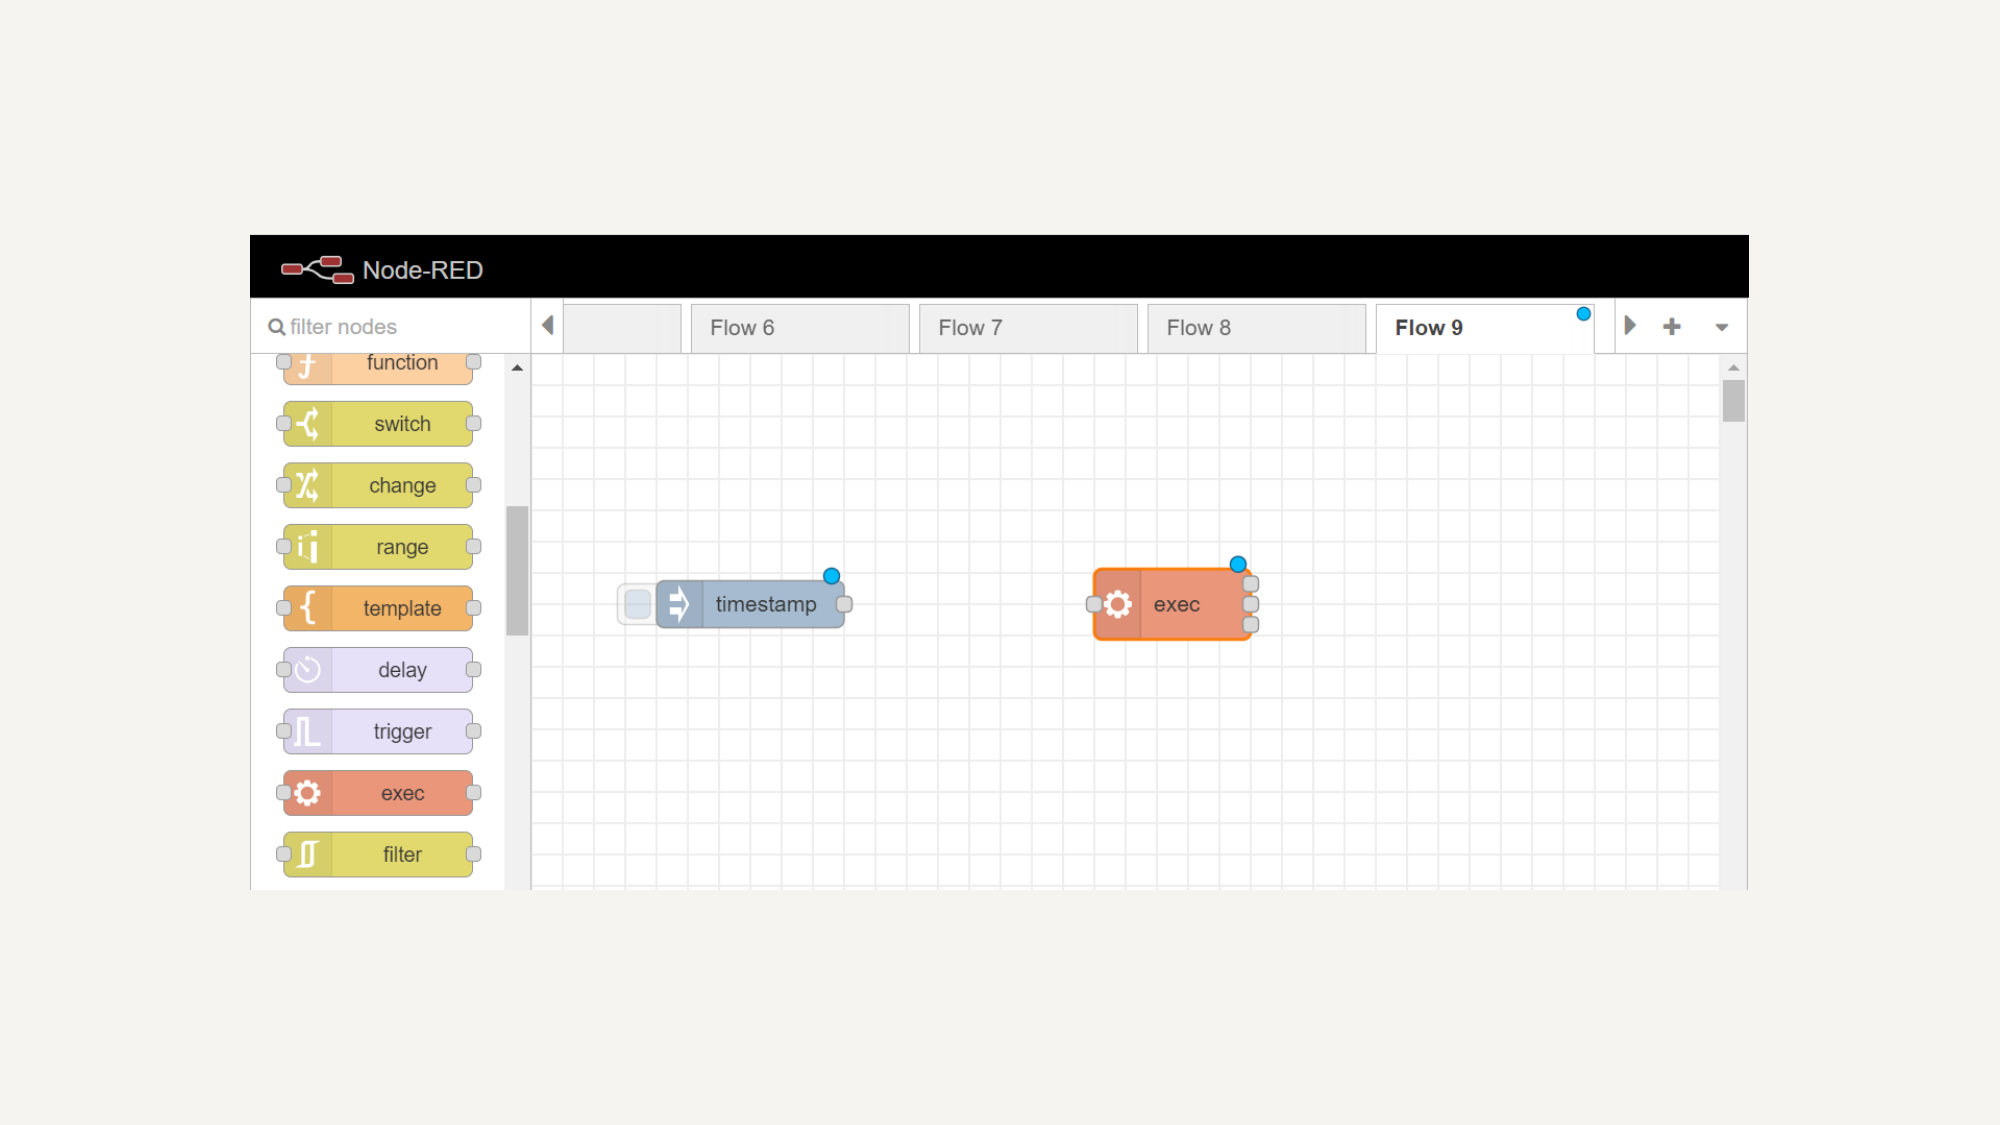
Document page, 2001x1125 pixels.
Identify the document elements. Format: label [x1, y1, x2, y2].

text_box [0, 0, 2000, 1125]
picture [250, 234, 1749, 891]
